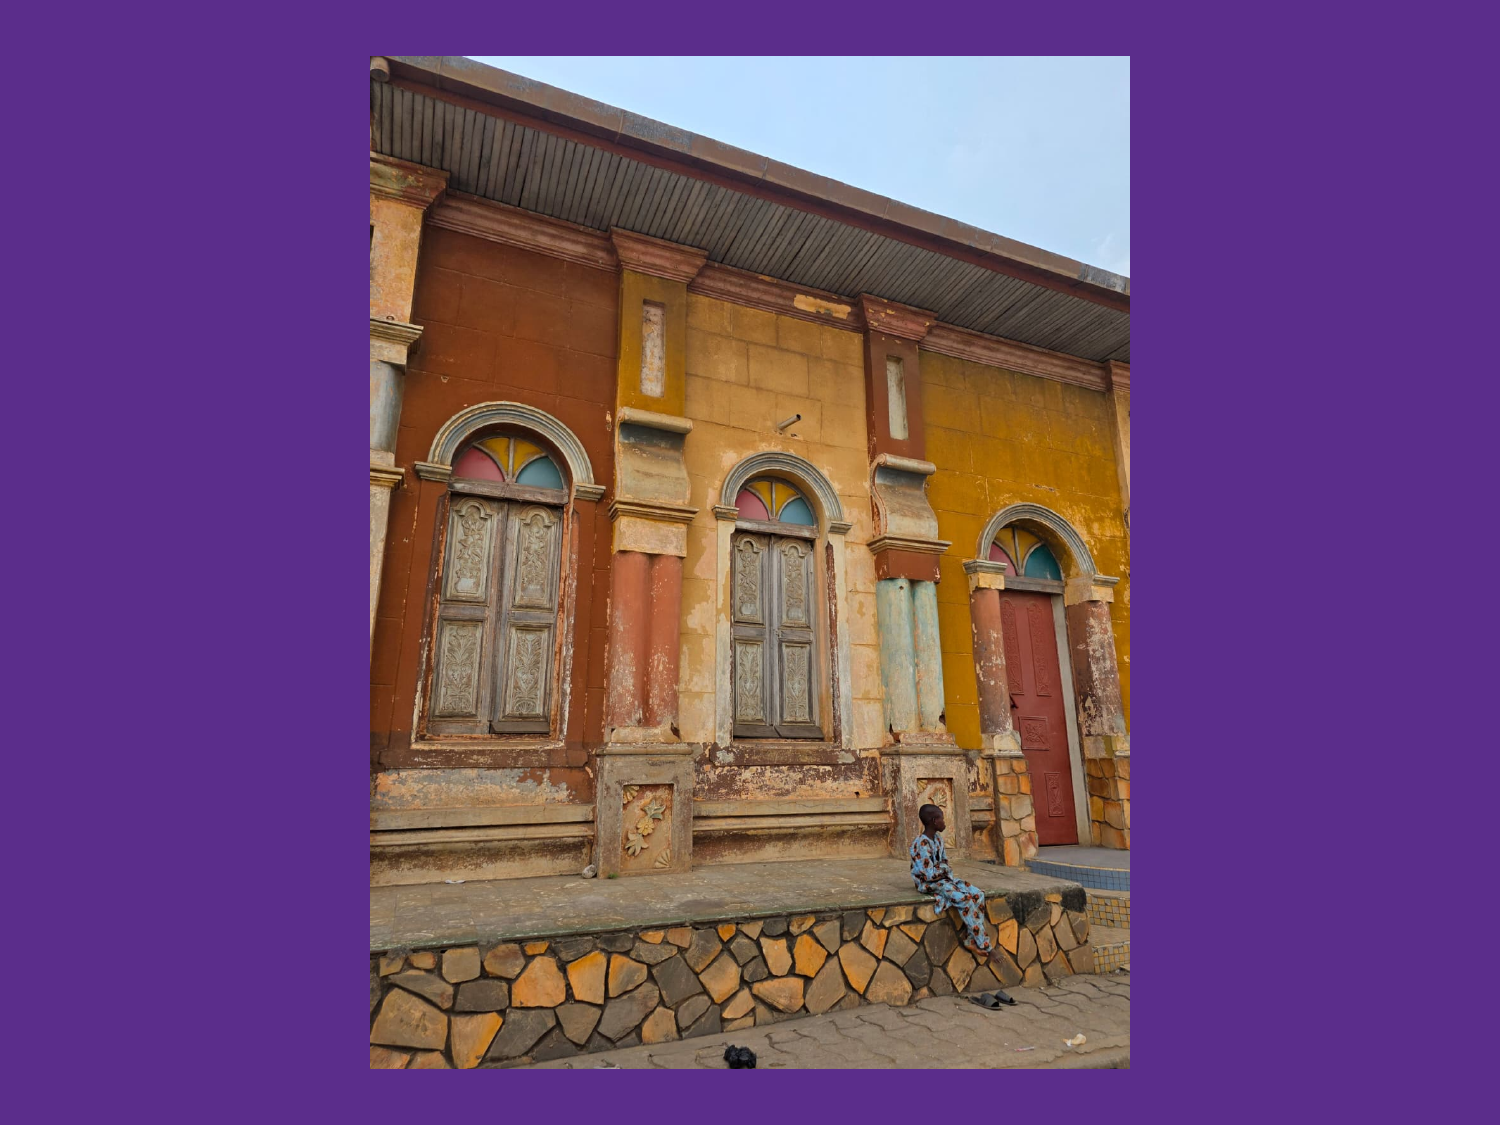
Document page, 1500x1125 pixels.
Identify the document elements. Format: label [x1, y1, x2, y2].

picture [370, 56, 1130, 1069]
